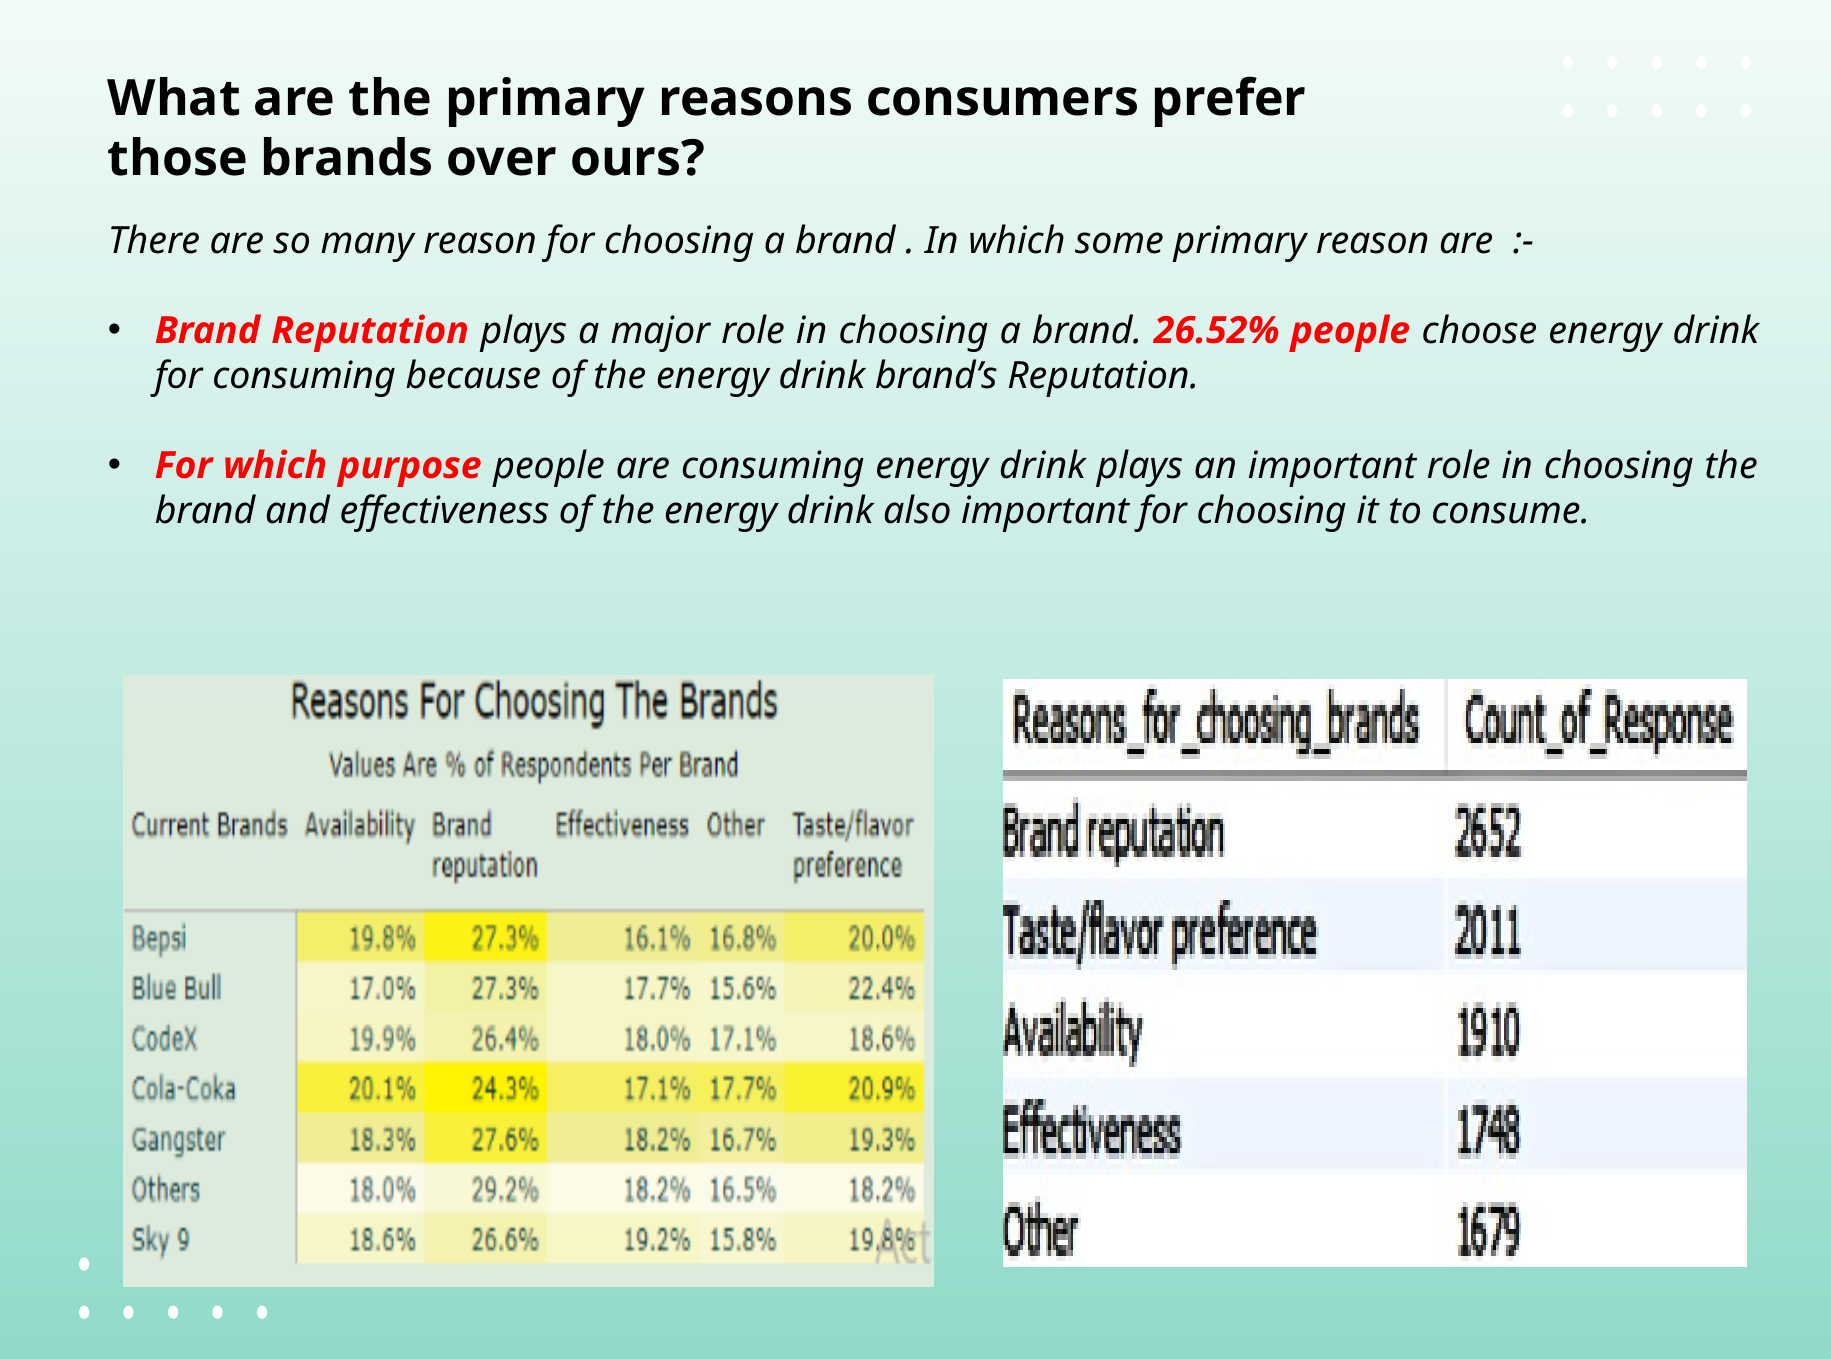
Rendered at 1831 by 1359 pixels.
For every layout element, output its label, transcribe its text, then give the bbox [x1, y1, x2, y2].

text_box What are the primary reasons consumers prefer those brands over ours? [93, 57, 1370, 193]
picture [123, 674, 934, 1287]
text_box There are so many reason for choosing a brand . In which some primary reason are :- Brand Reputation plays a major role in choosing a brand. 26.52% people choose energy drink for consuming because of the energy drink brand’s Reputation. For which purpose people are consuming energy drink plays an important role in choosing the brand and effectiveness of the energy drink also important for choosing it to consume. [93, 208, 1774, 539]
picture [1003, 678, 1747, 1267]
